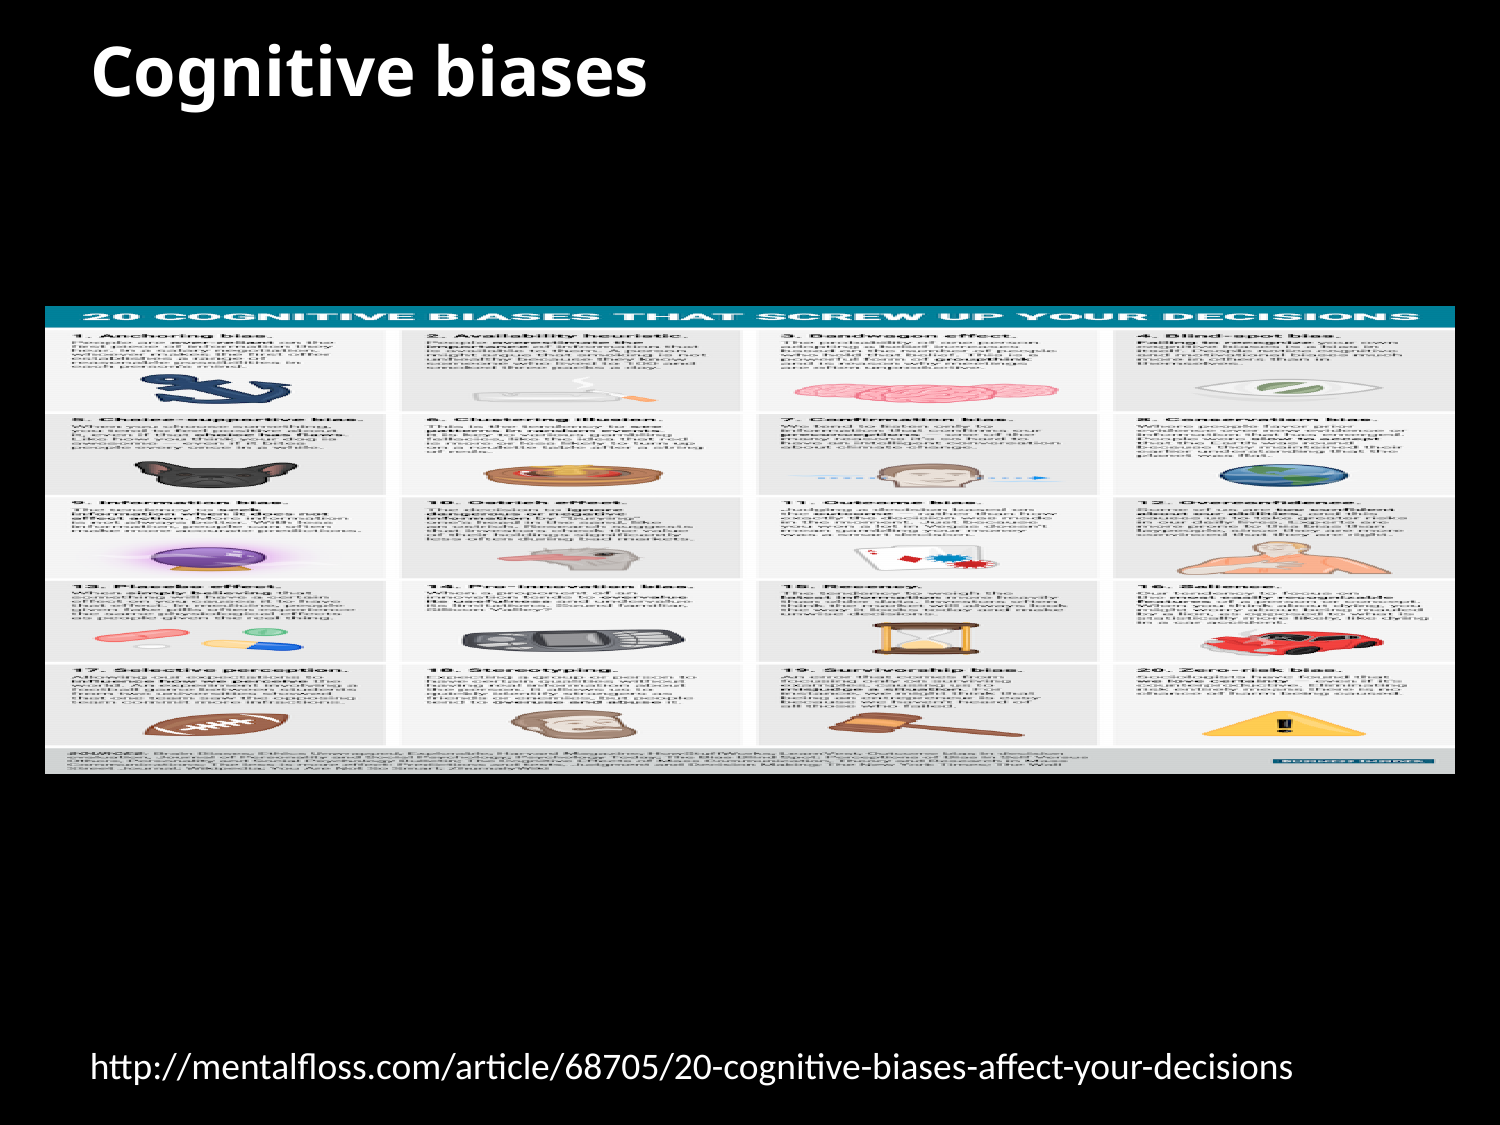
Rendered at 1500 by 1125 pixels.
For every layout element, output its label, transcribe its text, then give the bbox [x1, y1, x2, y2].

picture [44, 305, 1455, 774]
text_box http://mentalfloss.com/article/68705/20-cognitive-biases-affect-your-decisions [75, 1034, 1401, 1095]
title Cognitive biases [75, 19, 1425, 119]
